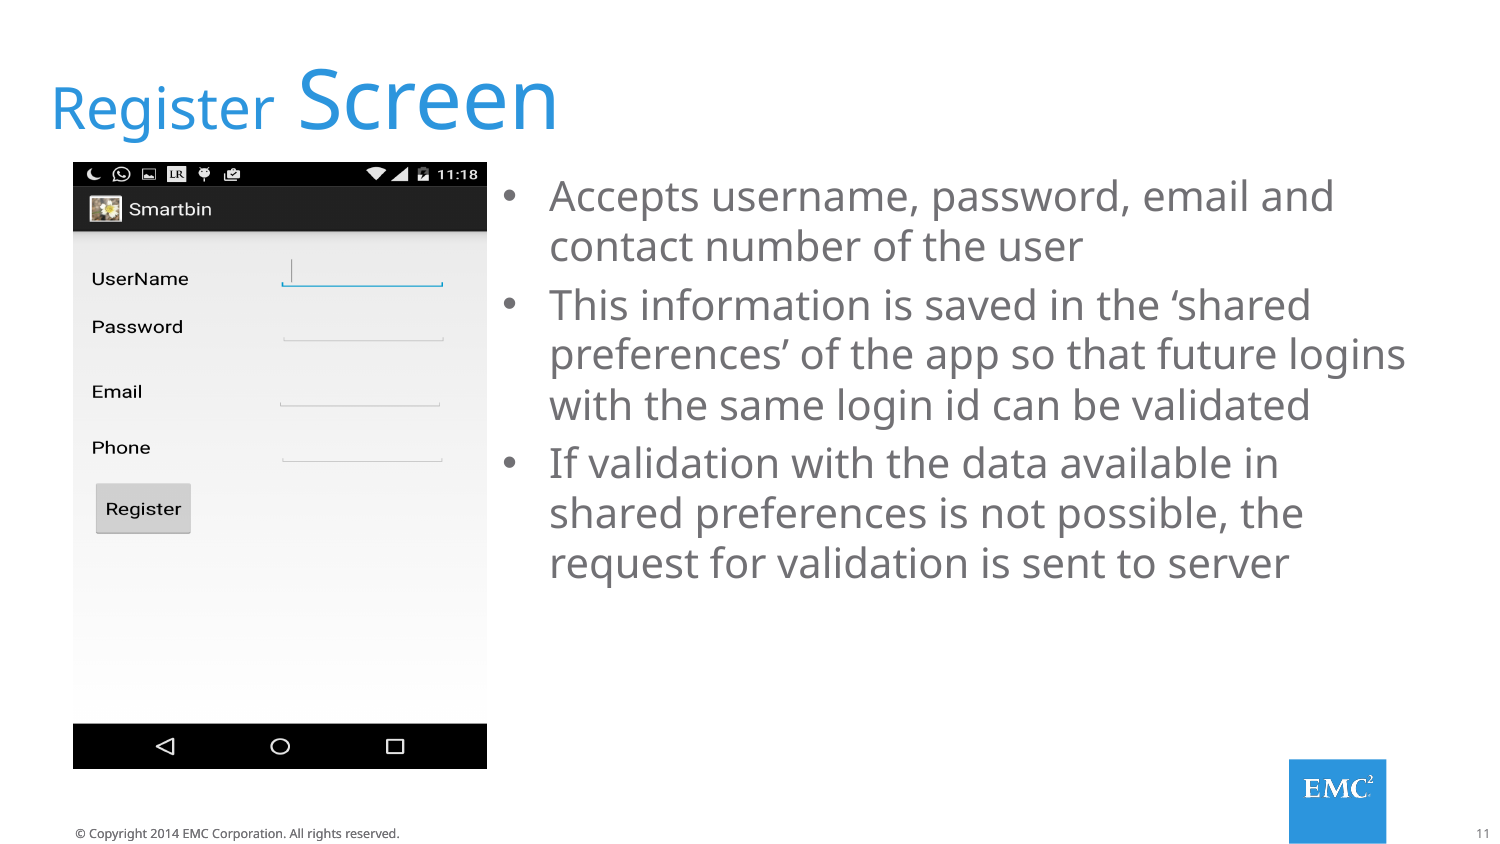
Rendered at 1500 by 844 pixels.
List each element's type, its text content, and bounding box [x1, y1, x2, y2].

text_box Accepts username, password, email and contact number of the user This information is saved in the ‘shared preferences’ of the app so that future logins with the same login id can be validated If validation with the data available in shared preferences is not possible, the request for validation is sent to server [487, 162, 1433, 760]
title Register Screen [50, 34, 1450, 147]
picture [1303, 775, 1373, 798]
picture [73, 162, 487, 769]
